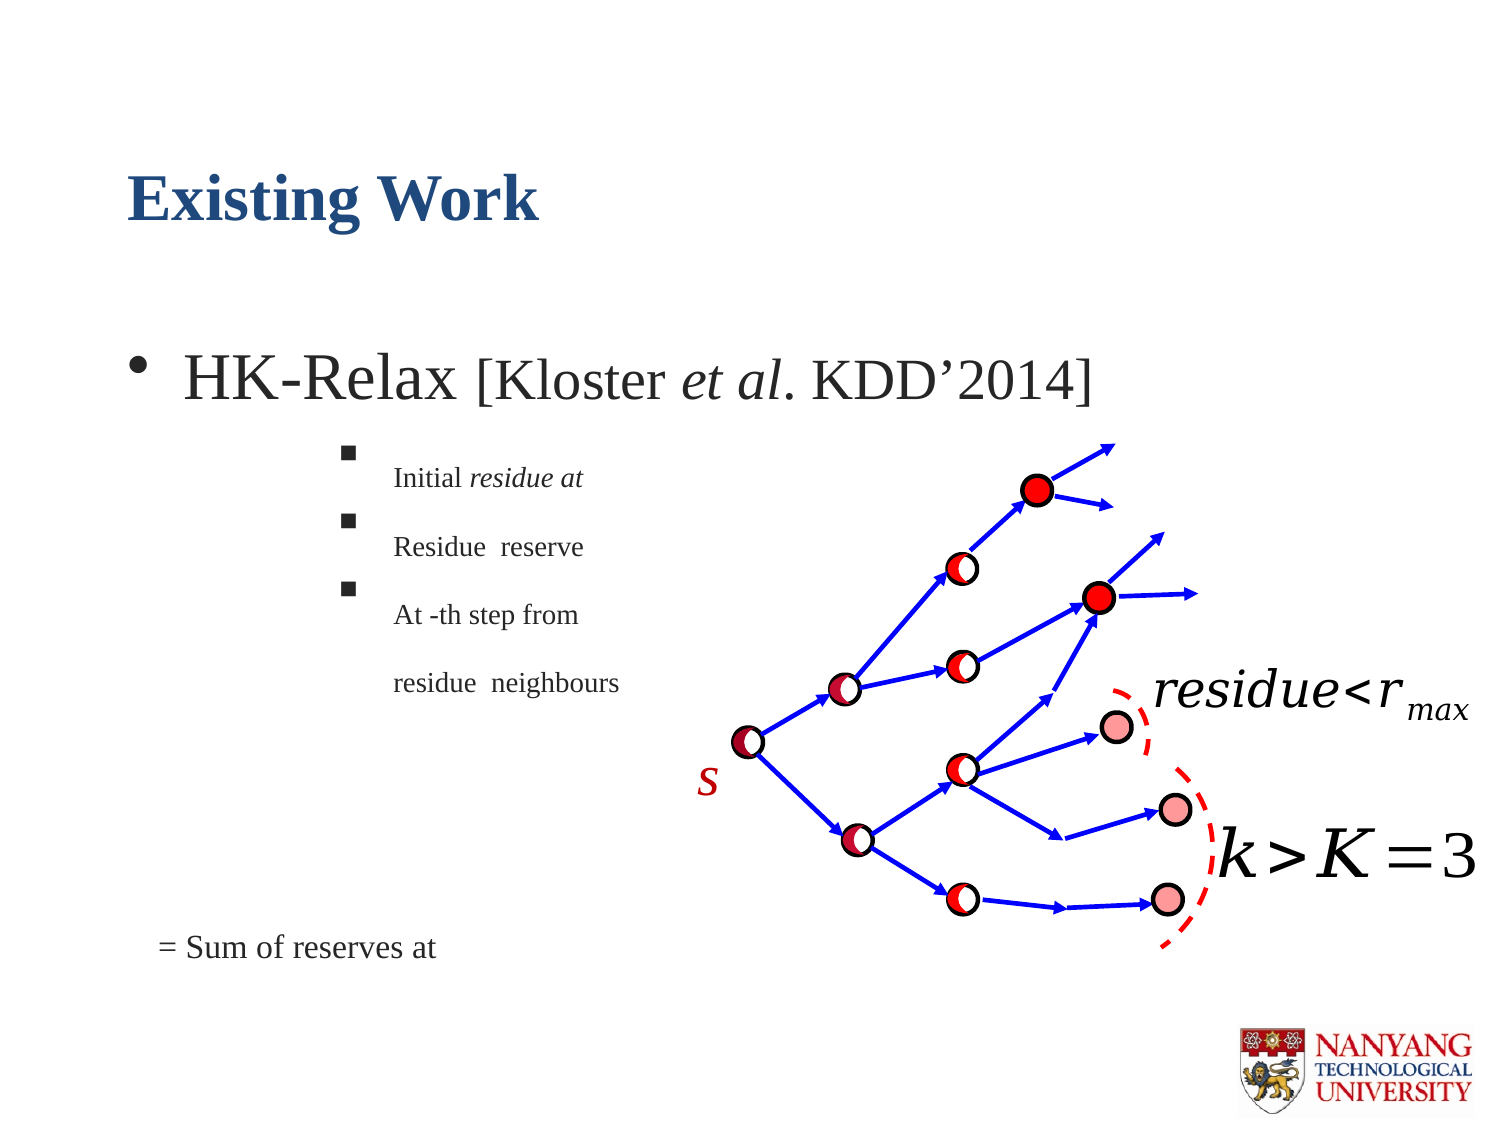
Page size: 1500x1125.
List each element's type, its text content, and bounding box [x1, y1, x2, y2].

picture [1237, 1024, 1475, 1118]
title Existing Work [112, 99, 1388, 288]
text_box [680, 443, 1482, 970]
list HK-Relax [Kloster et al. KDD’2014] [112, 324, 1388, 1000]
